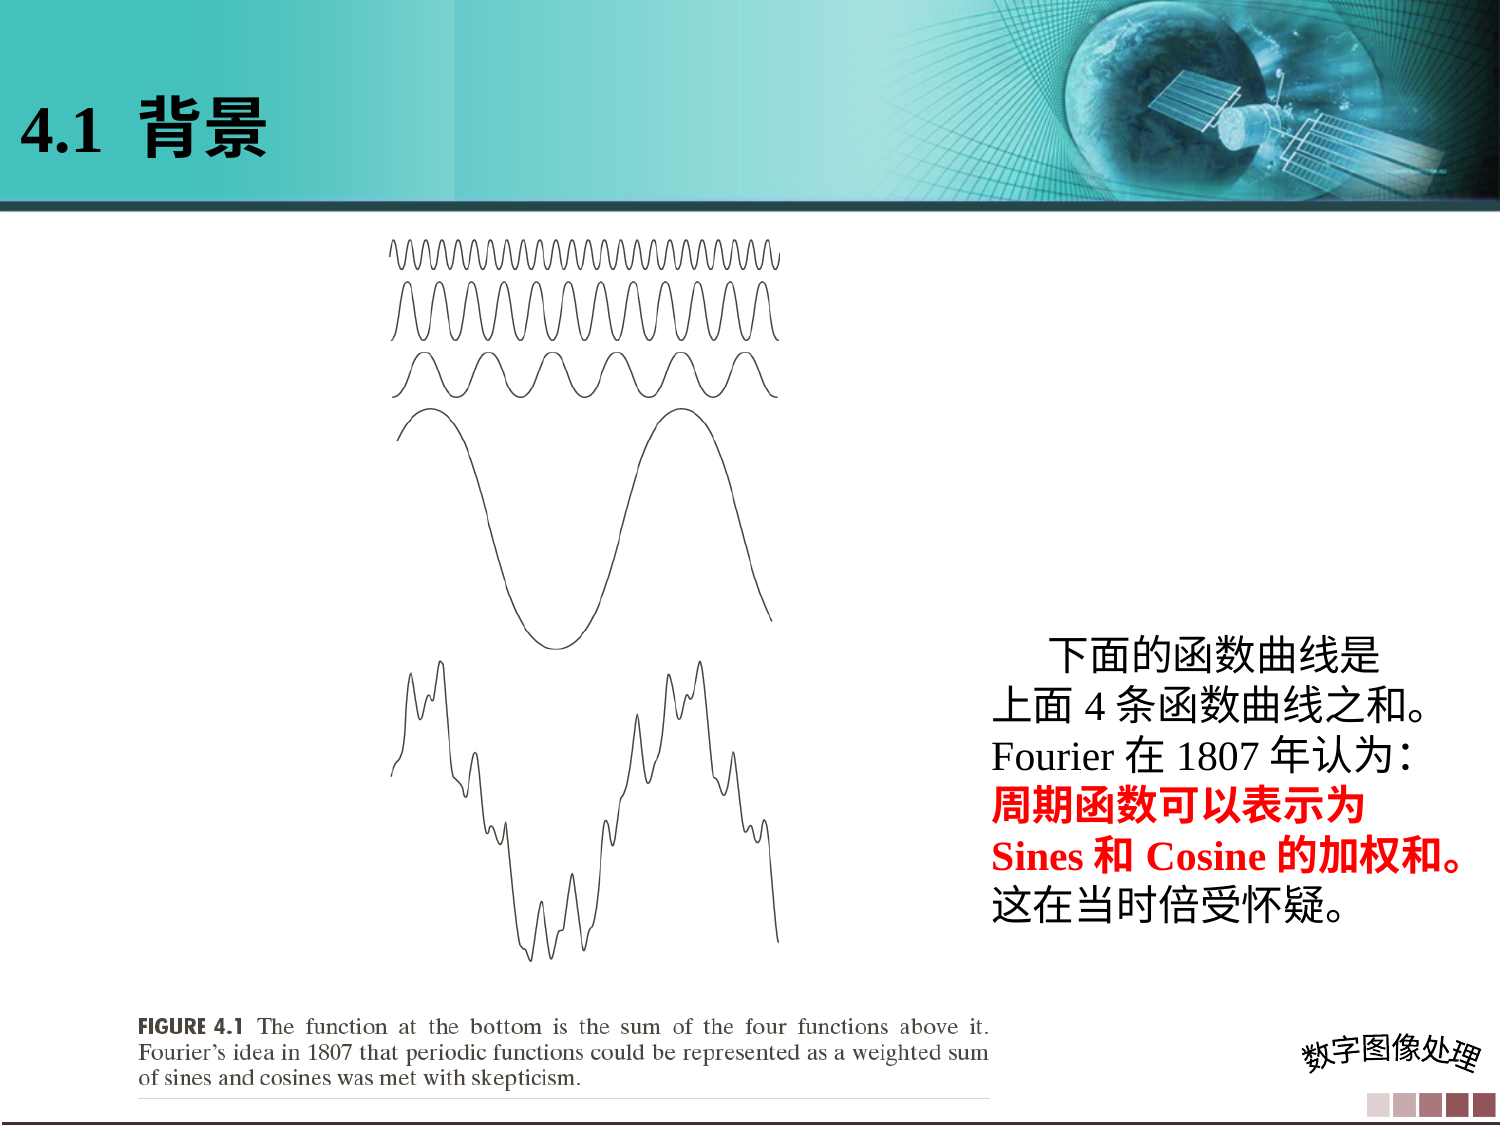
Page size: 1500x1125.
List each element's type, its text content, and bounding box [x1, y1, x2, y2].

text_box 下面的函数曲线是 上面4条函数曲线之和。 Fourier在1807年认为： 周期函数可以表示为 Sines和Cosine的加权和。 这在当时倍受怀疑。 [1000, 621, 1500, 937]
picture [0, 0, 1500, 213]
picture [129, 231, 996, 1102]
text_box 4.1 背景 [5, 78, 691, 173]
picture [1367, 1093, 1496, 1117]
